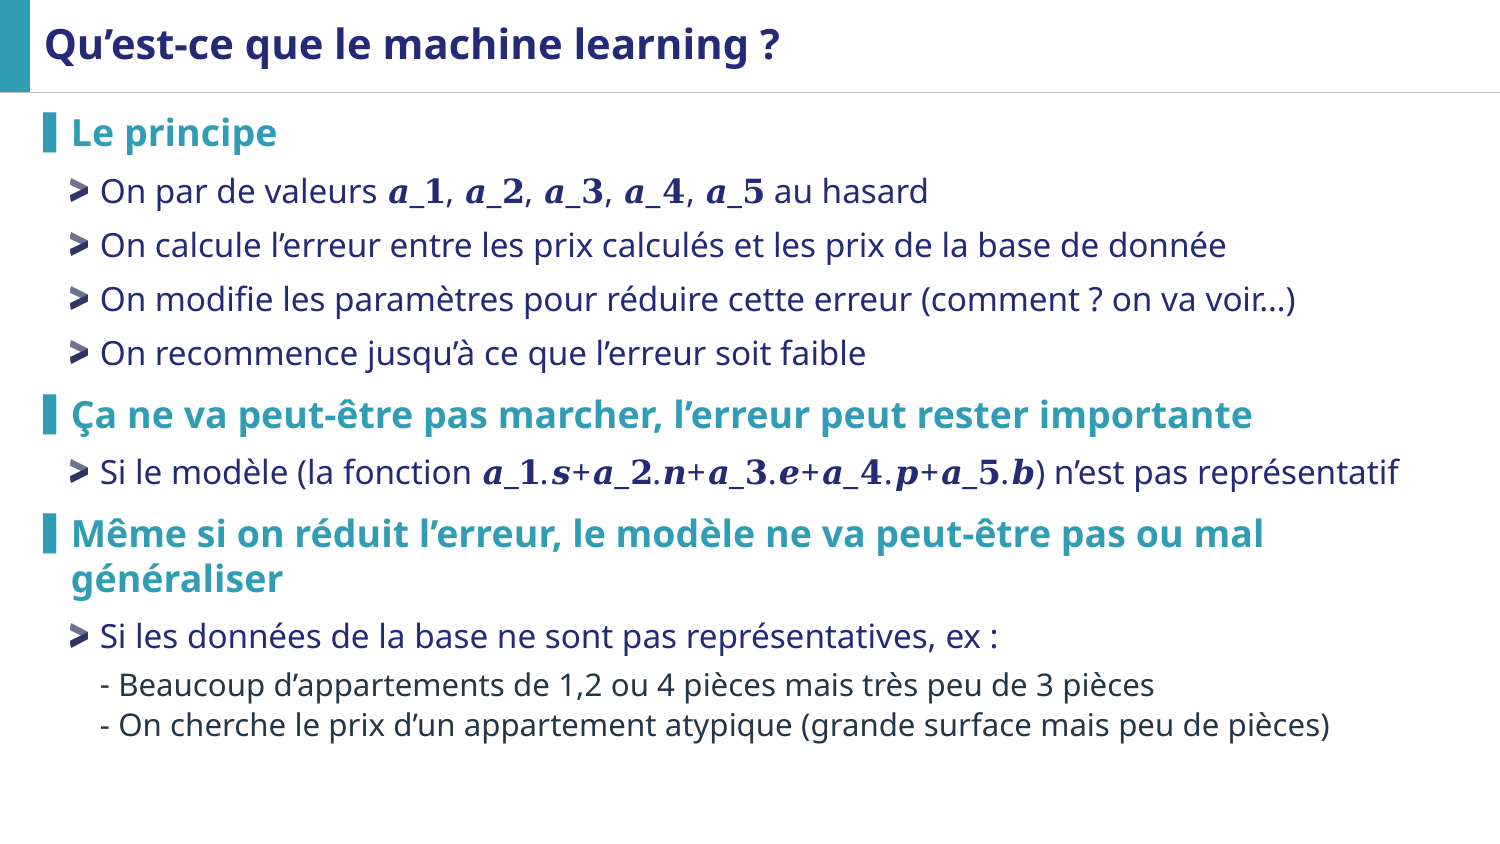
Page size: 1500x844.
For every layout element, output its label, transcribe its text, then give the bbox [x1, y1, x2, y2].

picture [70, 286, 88, 310]
picture [70, 178, 88, 202]
title Qu’est-ce que le machine learning ? [43, 0, 1467, 93]
picture [70, 232, 88, 256]
picture [70, 340, 88, 364]
picture [70, 459, 88, 483]
picture [70, 623, 88, 648]
list Le principe On par de valeurs 𝒂_𝟏, 𝒂_𝟐, 𝒂_𝟑, 𝒂_𝟒, 𝒂_𝟓 au hasard On calcule l’erreur entre les prix calculés et les prix de la base de donnée On modifie les paramètres pour réduire cette erreur (comment ? on va voir…) On recommence jusqu’à ce que l’erreur soit faible Ça ne va peut-être pas marcher, l’erreur peut rester importante Si le modèle (la fonction 𝒂_𝟏.𝒔+𝒂_𝟐.𝒏+𝒂_𝟑.𝒆+𝒂_𝟒.𝒑+𝒂_𝟓.𝒃) n’est pas représentatif Même si on réduit l’erreur, le modèle ne va peut-être pas ou mal généraliser Si les données de la base ne sont pas représentatives, ex : Beaucoup d’appartements de 1,2 ou 4 pièces mais très peu de 3 pièces On cherche le prix d’un appartement atypique (grande surface mais peu de pièces) [43, 109, 1467, 813]
